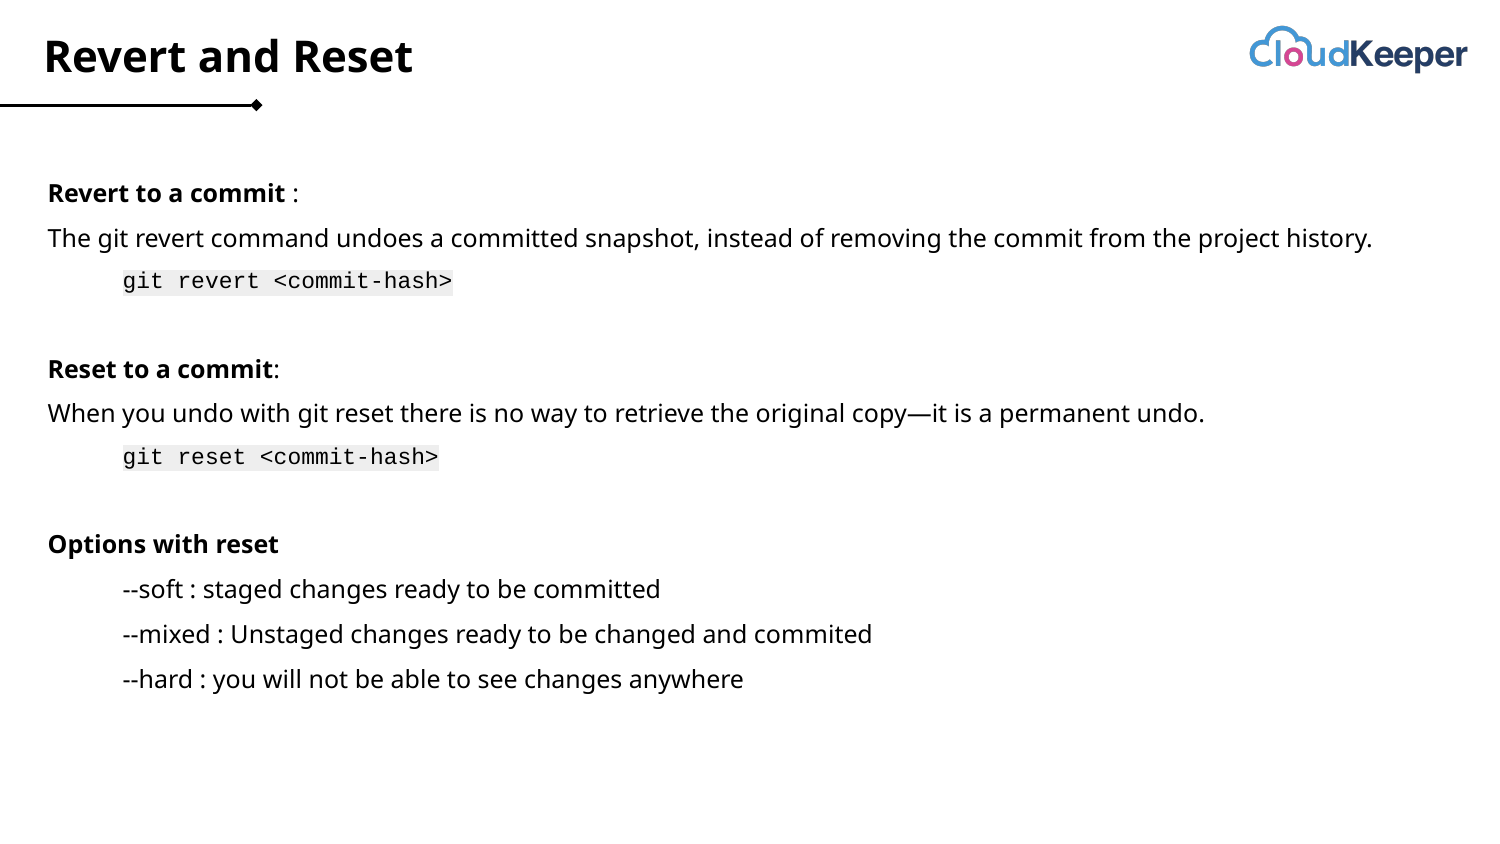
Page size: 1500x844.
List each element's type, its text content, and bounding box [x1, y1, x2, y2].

picture [1238, 20, 1479, 78]
text_box Revert to a commit : The git revert command undoes a committed snapshot, instead of removing the commit from the project history. git revert <commit-hash> Reset to a commit: When you undo with git reset there is no way to retrieve the original copy—it is a permanent undo. git reset <commit-hash> Options with reset --soft : staged changes ready to be committed --mixed : Unstaged changes ready to be changed and commited --hard : you will not be able to see changes anywhere [47, 162, 1453, 786]
title Revert and Reset [43, 34, 1169, 93]
